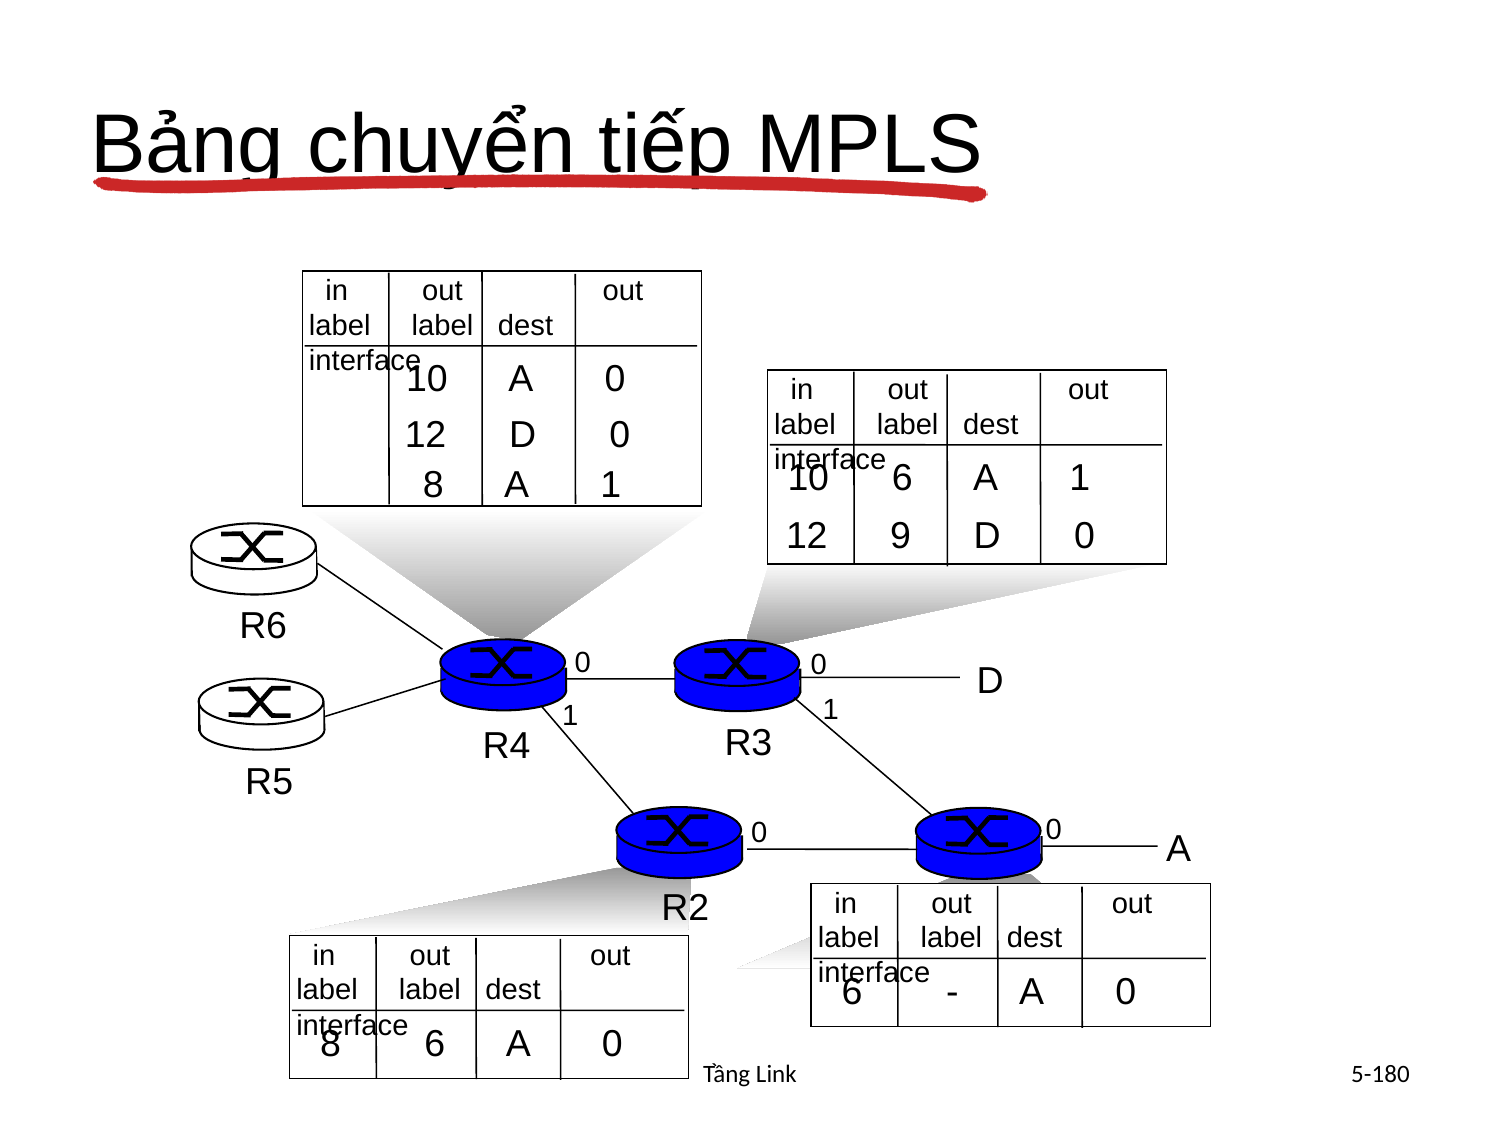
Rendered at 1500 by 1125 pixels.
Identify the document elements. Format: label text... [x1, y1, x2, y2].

text_box 10 A 0 [483, 346, 575, 402]
text_box 0 [743, 806, 783, 856]
text_box [694, 384, 702, 507]
text_box R6 [224, 602, 303, 654]
slide_number 5- [1074, 1042, 1425, 1103]
text_box 0 [804, 678, 842, 688]
text_box R3 [709, 719, 788, 771]
text_box [746, 574, 1108, 638]
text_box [198, 678, 325, 750]
text_box A [1151, 816, 1206, 874]
text_box D [961, 648, 1019, 709]
text_box 12 D 0 [576, 402, 697, 463]
text_box R5 [230, 757, 308, 810]
picture [89, 167, 999, 210]
text_box [313, 509, 709, 637]
text_box 0 [795, 637, 842, 677]
text_box 0 [559, 635, 606, 686]
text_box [759, 362, 1178, 567]
text_box 10 A 0 [389, 346, 482, 402]
text_box R2 [646, 886, 725, 935]
text_box 12 D 0 [305, 402, 482, 452]
text_box 1 [807, 683, 854, 733]
text_box [329, 869, 646, 926]
footer Tầng Link [512, 1042, 988, 1103]
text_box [616, 806, 743, 879]
text_box R4 [468, 718, 546, 774]
text_box in out out label label dest interface [294, 263, 712, 384]
title Bảng chuyển tiếp MPLS [75, 45, 1425, 233]
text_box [440, 639, 567, 711]
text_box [802, 876, 1222, 1029]
text_box 10 A 0 [307, 346, 388, 402]
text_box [915, 807, 1042, 874]
text_box [736, 943, 797, 969]
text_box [674, 639, 801, 712]
text_box 8 A 1 [303, 452, 694, 513]
text_box 10 A 0 [576, 346, 699, 407]
text_box 12 D 0 [483, 402, 575, 452]
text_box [281, 928, 700, 1081]
text_box [302, 384, 307, 507]
text_box 1 [547, 688, 594, 739]
text_box 0 [1030, 803, 1077, 853]
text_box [190, 523, 318, 595]
